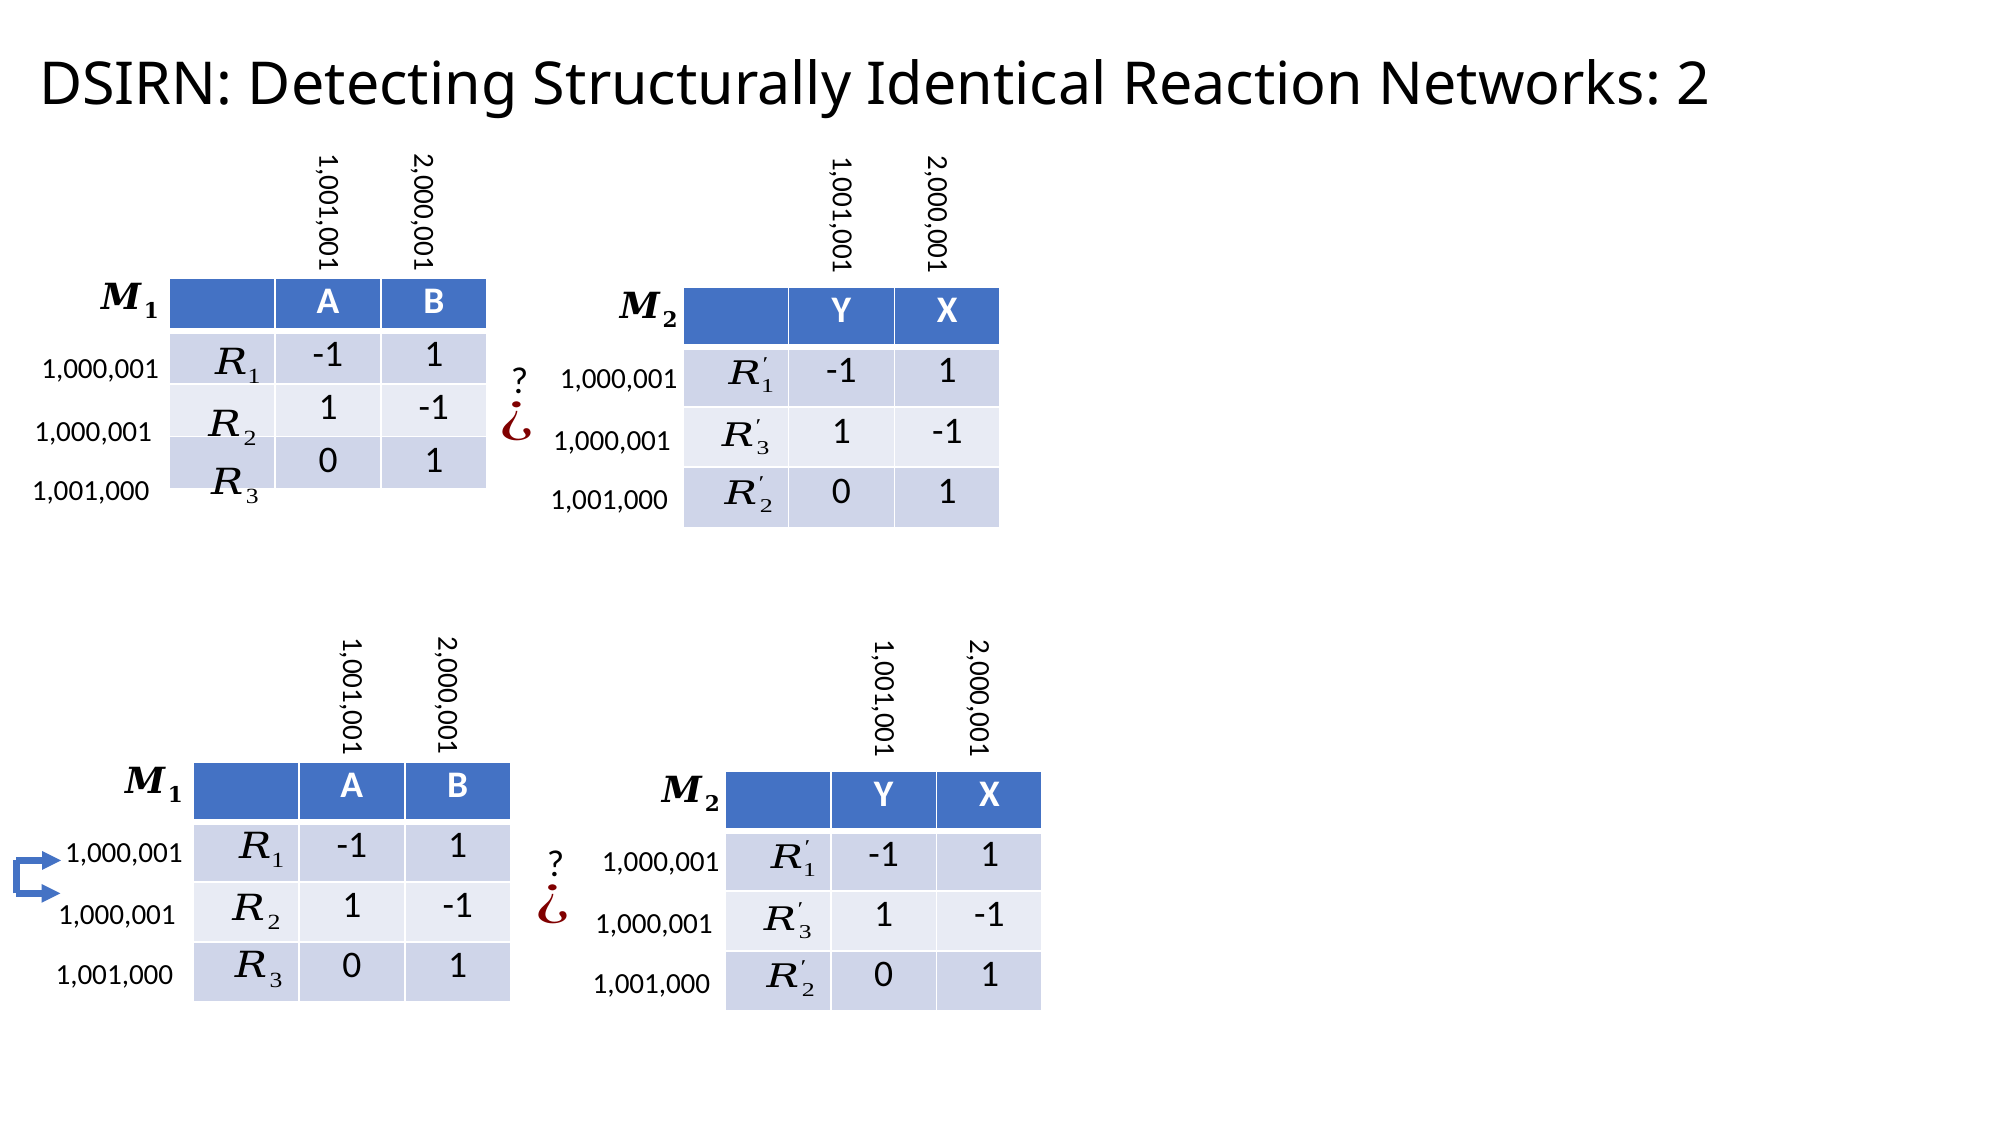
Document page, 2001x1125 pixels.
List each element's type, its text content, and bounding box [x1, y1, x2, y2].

table_cell 0 [832, 952, 936, 1010]
table_cell -1 [832, 834, 936, 890]
table_cell -1 [276, 334, 380, 383]
table_cell [726, 834, 830, 890]
table_cell -1 [789, 350, 894, 406]
text_box 1,001,001 [861, 624, 912, 776]
table_header A [276, 279, 380, 328]
table_cell 1 [276, 385, 380, 436]
table_header [684, 288, 788, 344]
table_cell -1 [382, 385, 486, 436]
text_box 1,001,001 [306, 138, 356, 289]
text_box 2,000,001 [401, 138, 451, 289]
text_box 1,000,001 [26, 342, 174, 393]
table_cell [194, 825, 298, 881]
table_header [726, 772, 830, 828]
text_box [15, 860, 61, 894]
table_header B [406, 763, 510, 819]
table_header Y [789, 288, 894, 344]
table_cell 1 [406, 943, 510, 1001]
table_header Y [832, 772, 936, 828]
table_cell [684, 408, 788, 466]
text_box 1,000,001 [538, 413, 710, 464]
text_box 2,000,001 [914, 141, 965, 292]
table_cell 1 [832, 892, 936, 950]
table_cell 0 [300, 943, 404, 1001]
table_cell 1 [937, 952, 1041, 1010]
table_cell [194, 943, 298, 1001]
table_cell 1 [895, 350, 999, 406]
table_cell 0 [789, 468, 894, 527]
table_header [194, 763, 298, 819]
text_box 1,001,000 [17, 464, 189, 514]
table_header A [300, 763, 404, 819]
title DSIRN: Detecting Structurally Identical Reaction Networks: 2 [24, 27, 1975, 145]
table_cell -1 [937, 892, 1041, 950]
table_cell -1 [406, 883, 510, 941]
text_box 2,000,001 [425, 622, 475, 773]
text_box 1,000,001 [19, 404, 191, 455]
text_box 1,001,000 [40, 947, 213, 998]
table_cell [684, 468, 788, 527]
text_box 1,000,001 [43, 888, 215, 938]
text_box ? [496, 348, 544, 408]
table_cell [194, 883, 298, 941]
table_header X [895, 288, 999, 344]
table_cell 1 [382, 334, 486, 383]
text_box 1,001,001 [330, 622, 380, 773]
table_header X [937, 772, 1041, 828]
table_cell [170, 437, 274, 488]
table_cell -1 [300, 825, 404, 881]
table_cell 1 [382, 437, 486, 488]
text_box ? [532, 831, 580, 892]
table_cell [684, 350, 788, 406]
table_header B [382, 279, 486, 328]
table_cell 1 [406, 825, 510, 881]
table_cell 1 [895, 468, 999, 527]
text_box 2,000,001 [957, 624, 1007, 775]
table_header [170, 279, 274, 328]
text_box 1,000,001 [545, 351, 693, 402]
text_box 1,000,001 [50, 826, 198, 876]
text_box 1,001,000 [577, 956, 750, 1007]
text_box 1,000,001 [580, 897, 752, 947]
table_cell -1 [895, 408, 999, 466]
table_cell [170, 334, 274, 383]
table_cell 1 [937, 834, 1041, 890]
table_cell [726, 952, 830, 1010]
table_cell 1 [789, 408, 894, 466]
table_cell 0 [276, 437, 380, 488]
table_cell [170, 385, 274, 436]
text_box 1,001,001 [819, 141, 870, 292]
text_box 1,000,001 [587, 835, 735, 885]
table_cell [726, 892, 830, 950]
table_cell 1 [300, 883, 404, 941]
text_box 1,001,000 [535, 473, 708, 523]
